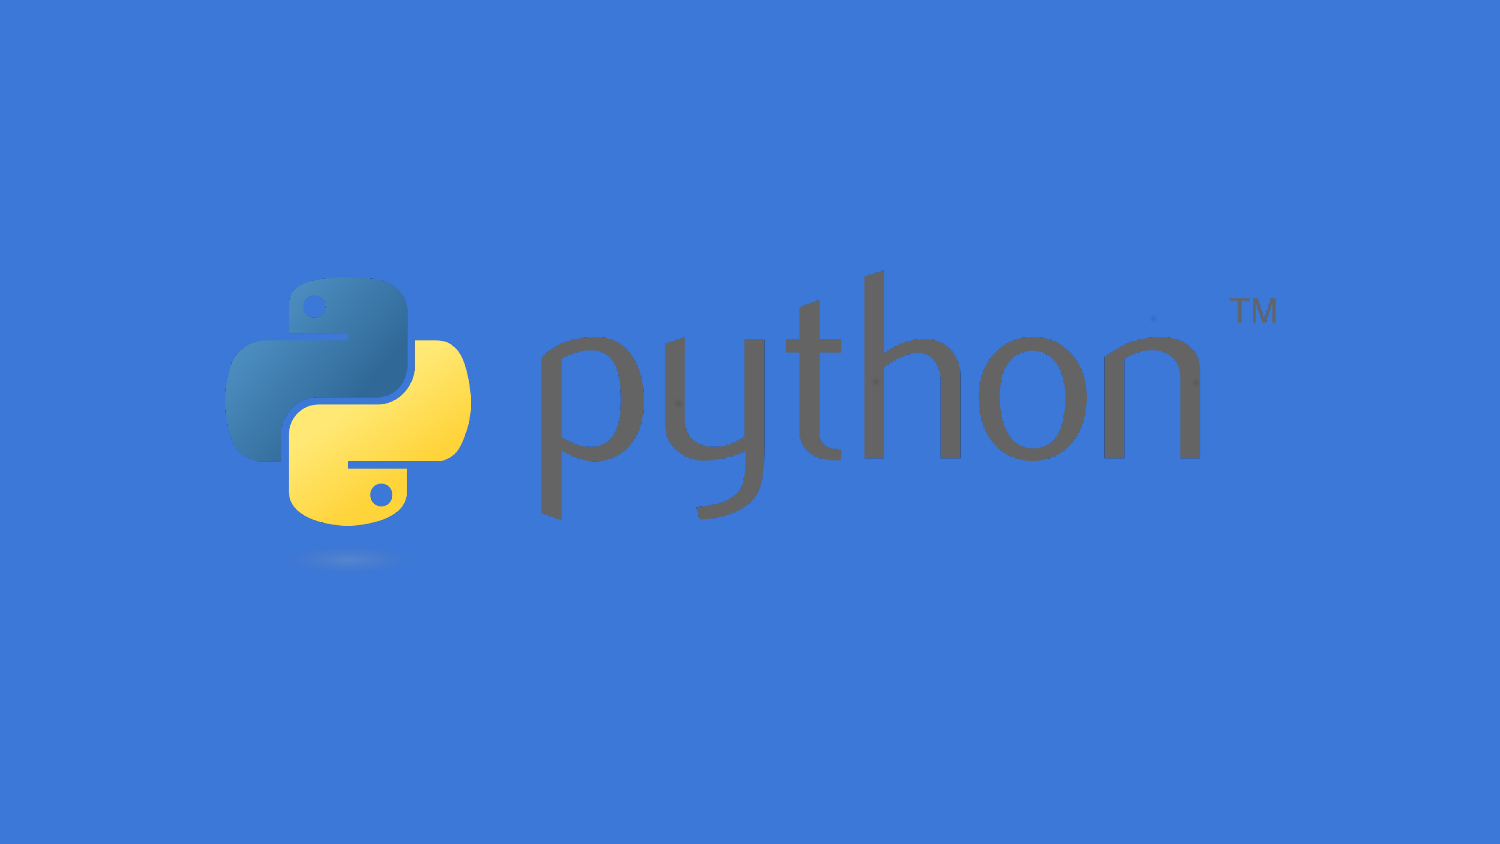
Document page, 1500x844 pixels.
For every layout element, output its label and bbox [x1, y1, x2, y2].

picture [114, 152, 1386, 691]
